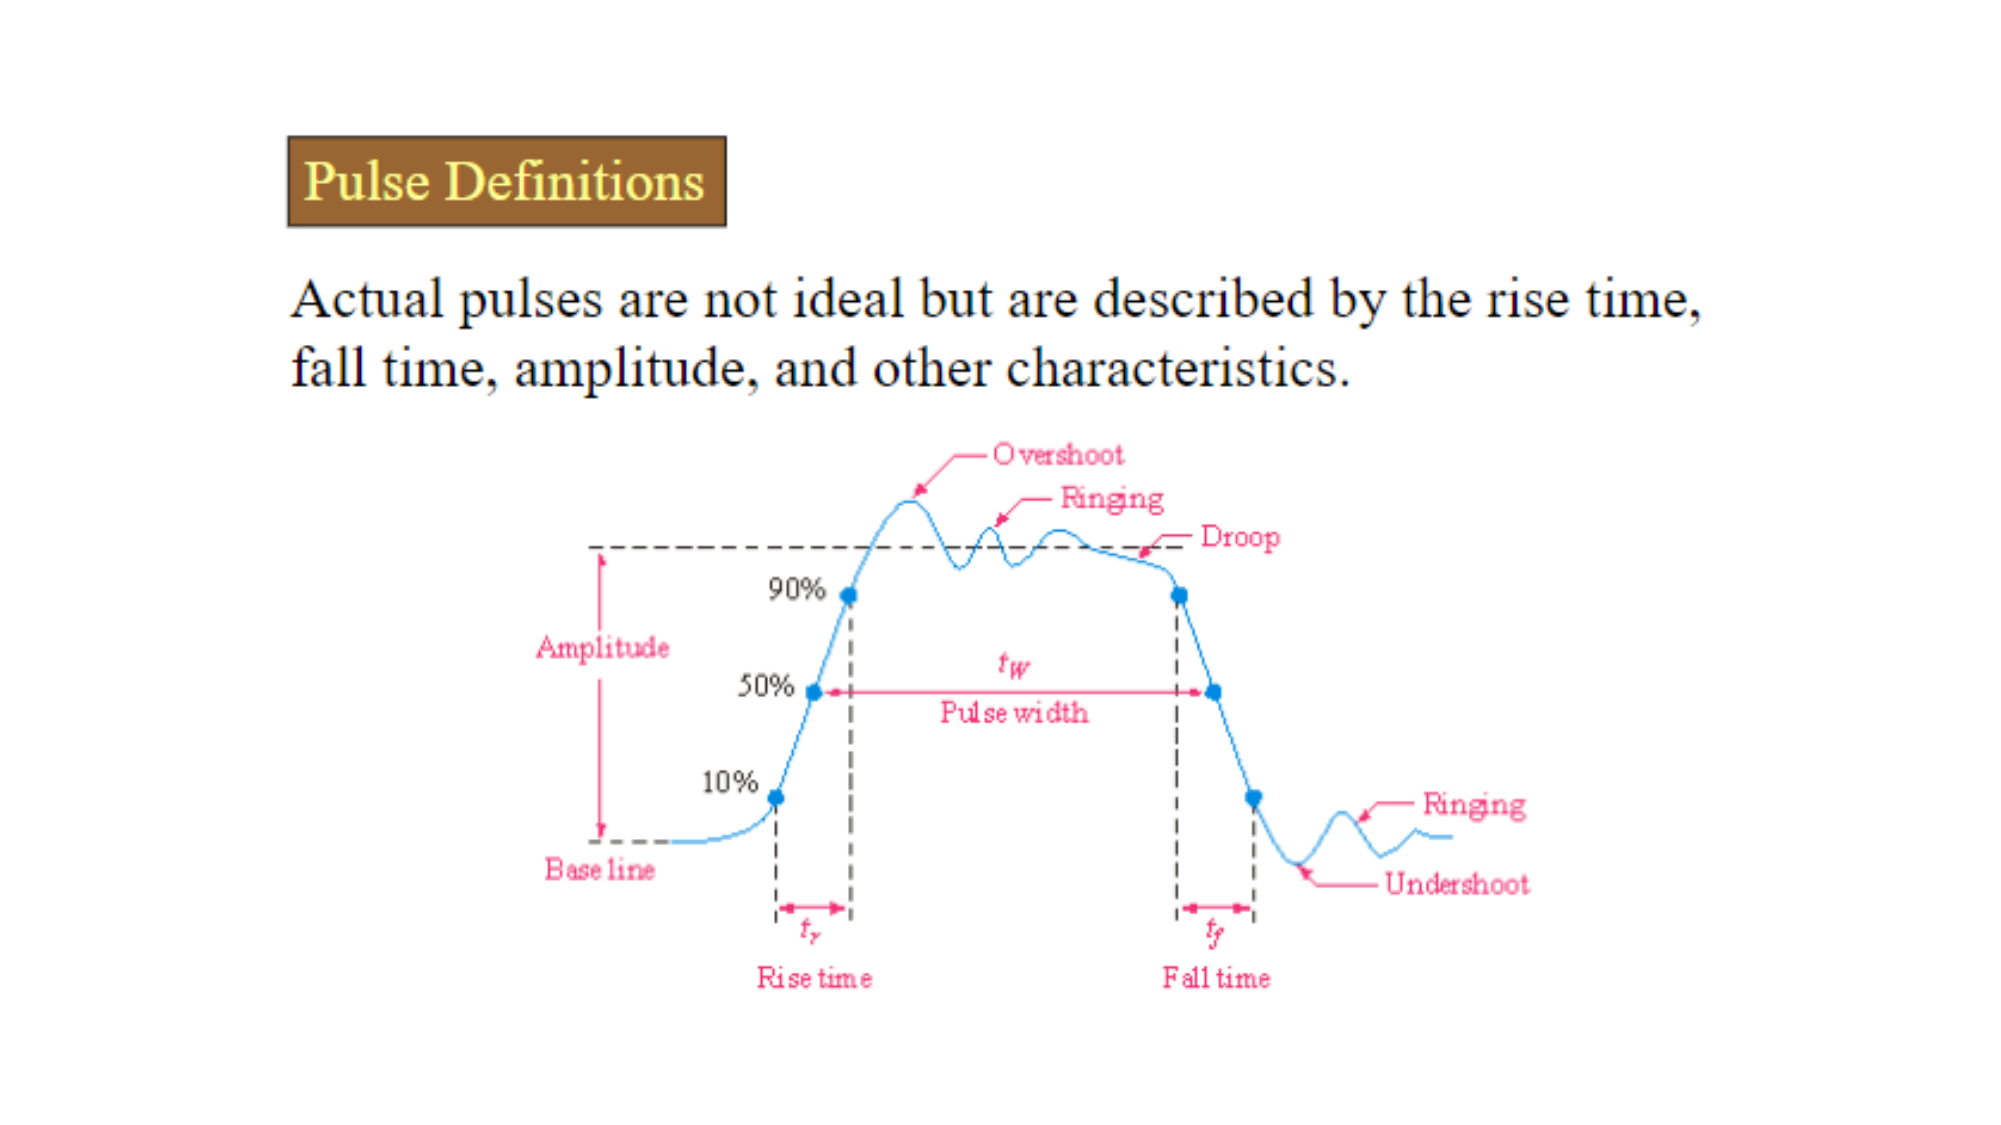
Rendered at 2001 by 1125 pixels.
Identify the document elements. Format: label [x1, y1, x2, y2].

picture [236, 99, 1712, 1032]
